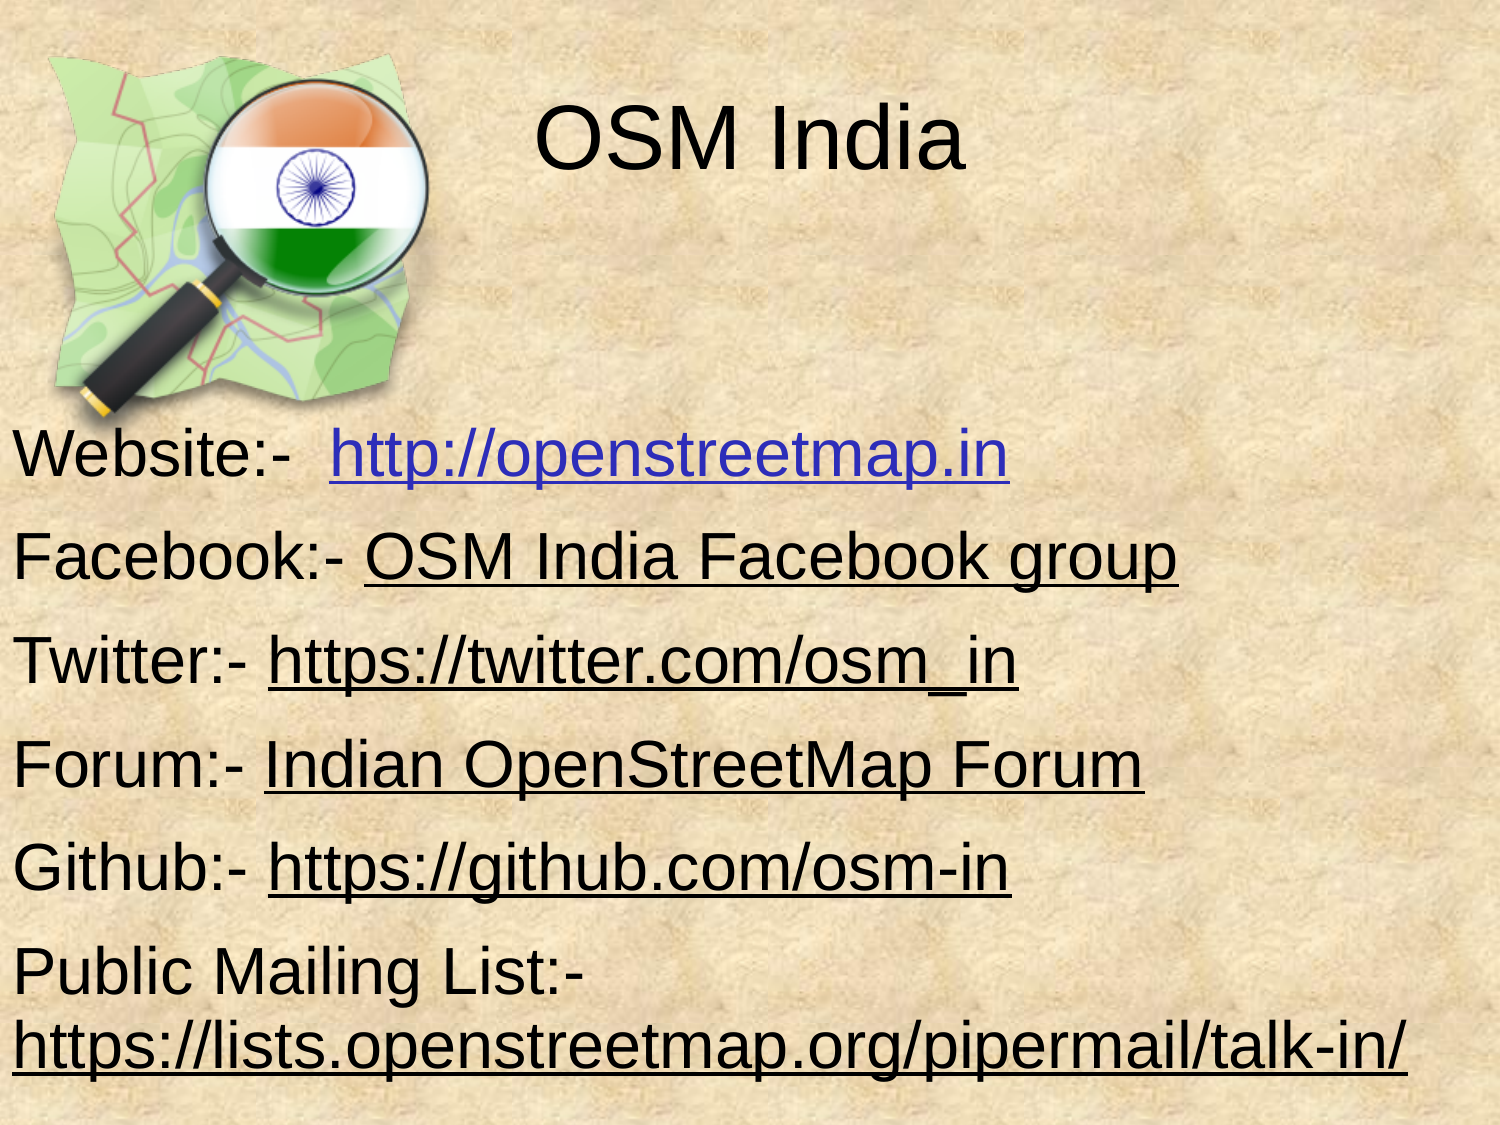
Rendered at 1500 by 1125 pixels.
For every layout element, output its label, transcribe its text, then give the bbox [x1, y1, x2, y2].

list Website:- http://openstreetmap.in Facebook:- OSM India Facebook group Twitter:- https://twitter.com/osm_in Forum:- Indian OpenStreetMap Forum Github:- https://github.com/osm-in Public Mailing List:- https://lists.openstreetmap.org/pipermail/talk-in/ [12, 412, 1488, 1125]
picture [0, 0, 1500, 1125]
title OSM India [473, 44, 1425, 233]
